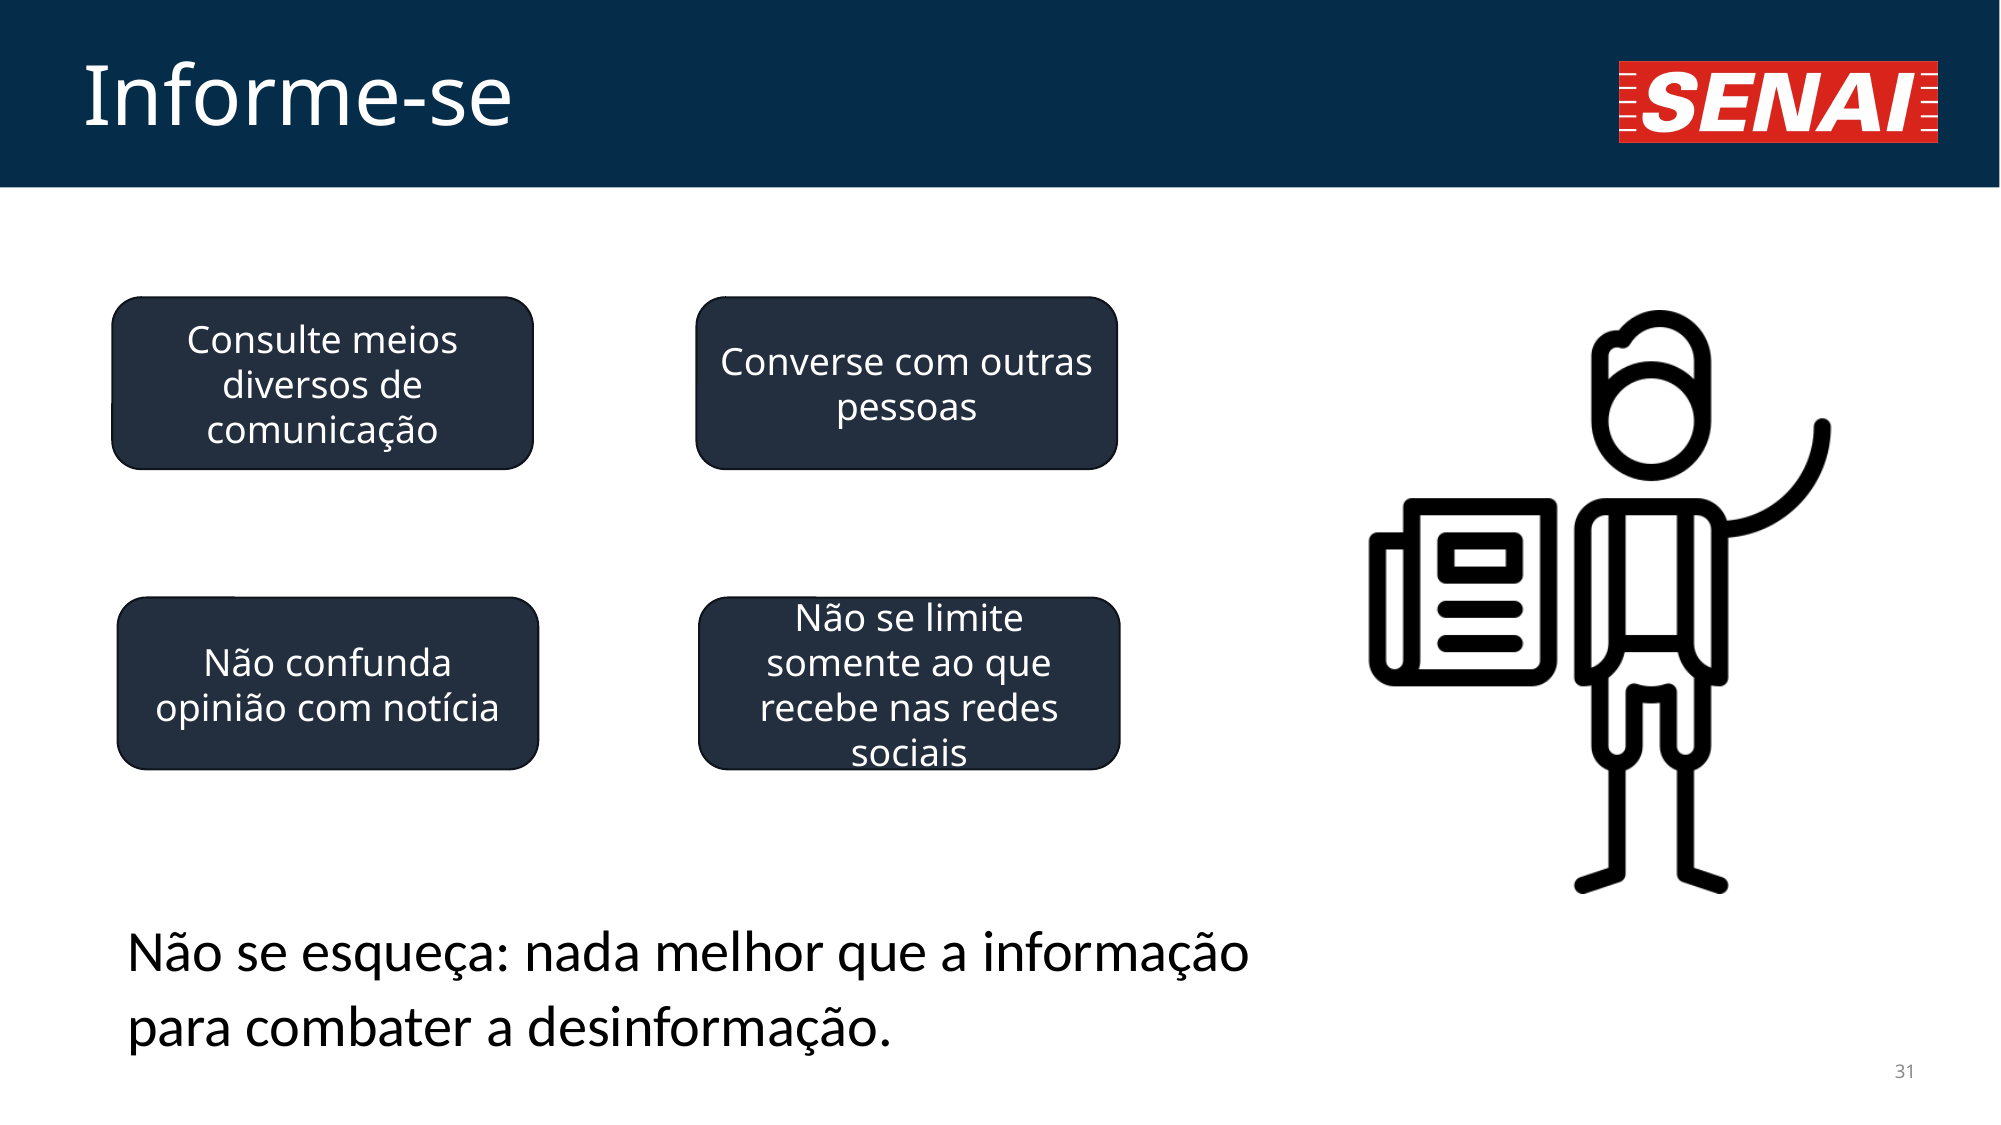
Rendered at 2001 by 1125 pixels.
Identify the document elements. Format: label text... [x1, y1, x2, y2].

picture [1619, 61, 1938, 143]
text_box Consulte meios diversos de comunicação [111, 296, 534, 471]
text_box Não confunda opinião com notícia [116, 596, 540, 771]
slide_number 31 [1481, 1042, 1932, 1103]
title Informe-se [68, 59, 1600, 138]
text_box Converse com outras pessoas [695, 296, 1119, 471]
text_box Não se esqueça: nada melhor que a informação para combater a desinformação. [112, 901, 1282, 1066]
picture [1308, 310, 1892, 894]
text_box Não se limite somente ao que recebe nas redes sociais [698, 596, 1121, 771]
